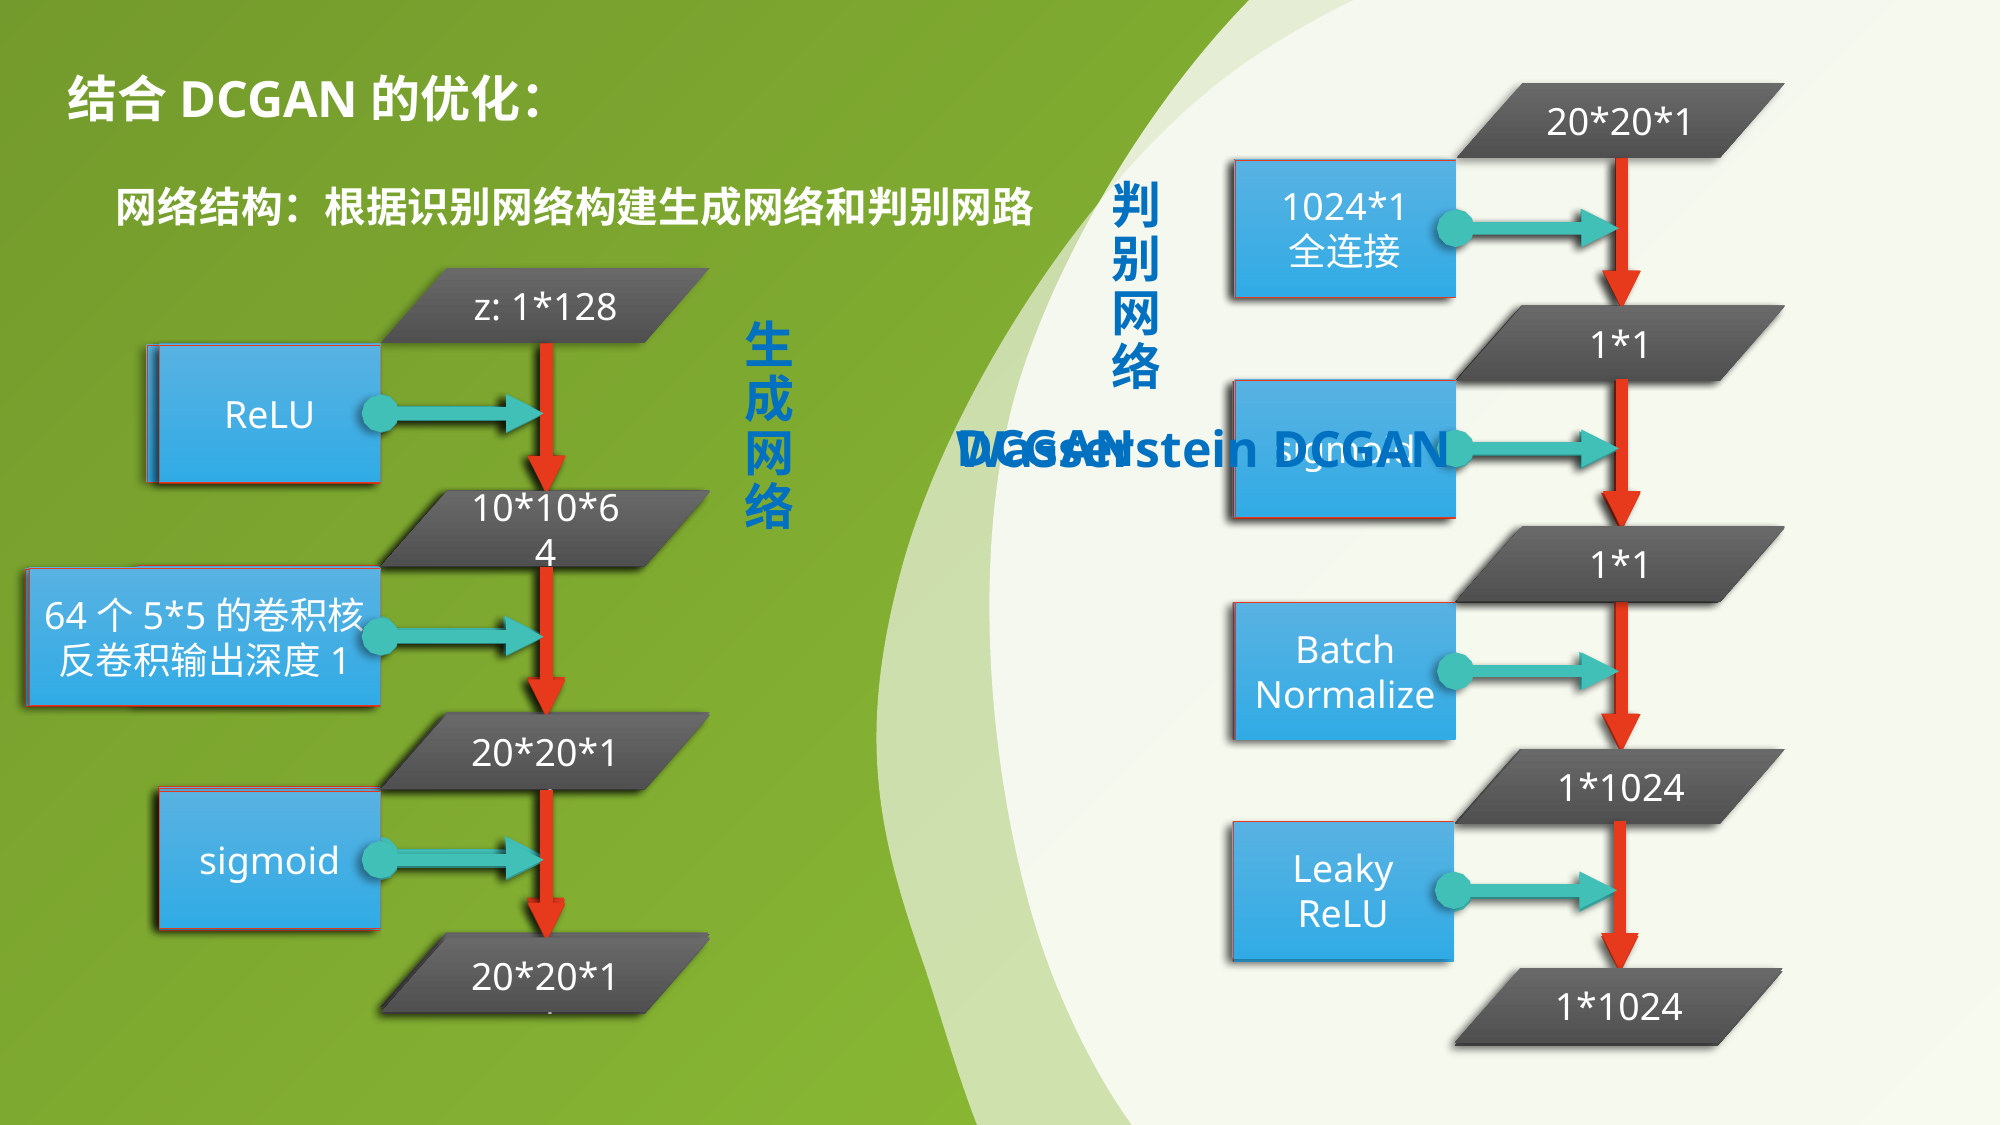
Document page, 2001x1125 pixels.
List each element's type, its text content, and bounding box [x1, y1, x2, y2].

text_box 生成网络 [729, 288, 824, 569]
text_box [1234, 378, 1786, 602]
list 结合DCGAN的优化： [52, 41, 924, 162]
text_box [24, 344, 710, 1015]
text_box 网络结构：根据识别网络构建生成网络和判别网路 [101, 149, 1066, 268]
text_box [136, 267, 710, 343]
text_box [29, 343, 710, 1013]
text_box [1234, 158, 1786, 378]
text_box Wasserstein DCGAN [941, 399, 1232, 503]
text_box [1232, 158, 1786, 1043]
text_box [1232, 83, 1786, 158]
text_box 判别网络 [1096, 148, 1191, 399]
